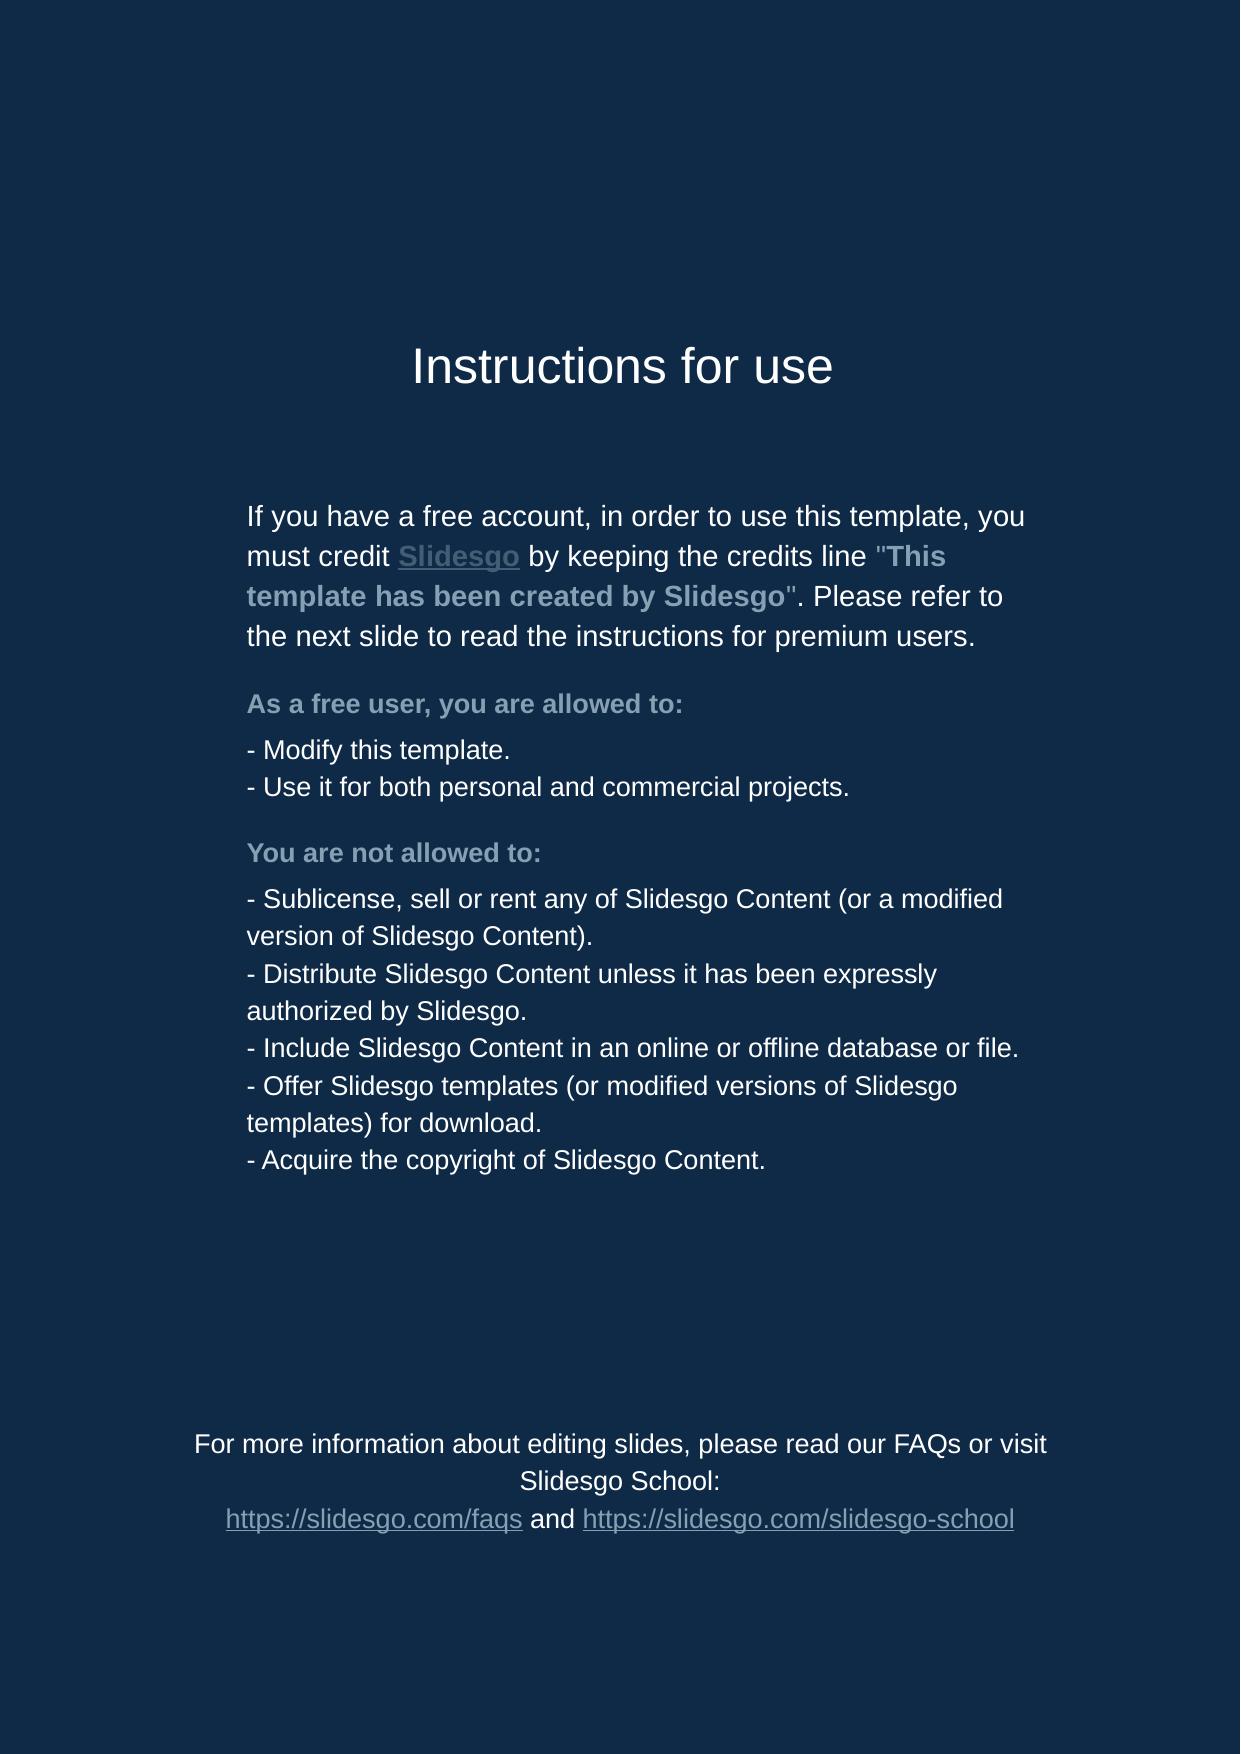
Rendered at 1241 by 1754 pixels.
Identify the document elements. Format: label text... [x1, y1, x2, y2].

list For more information about editing slides, please read our FAQs or visit Slidesgo School: https://slidesgo.com/faqs and https://slidesgo.com/slidesgo-school [142, 1406, 1098, 1557]
list If you have a free account, in order to use this template, you must credit Slidesgo by keeping the credits line "This template has been created by Slidesgo". Please refer to the next slide to read the instructions for premium users. As a free user, you are allowed to: - Modify this template. - Use it for both personal and commercial projects. You are not allowed to: - Sublicense, sell or rent any of Slidesgo Content (or a modified version of Slidesgo Content). - Distribute Slidesgo Content unless it has been expressly authorized by Slidesgo. - Include Slidesgo Content in an online or offline database or file. - Offer Slidesgo templates (or modified versions of Slidesgo templates) for download. - Acquire the copyright of Slidesgo Content. [231, 443, 1056, 1353]
title Instructions for use [144, 318, 1101, 483]
